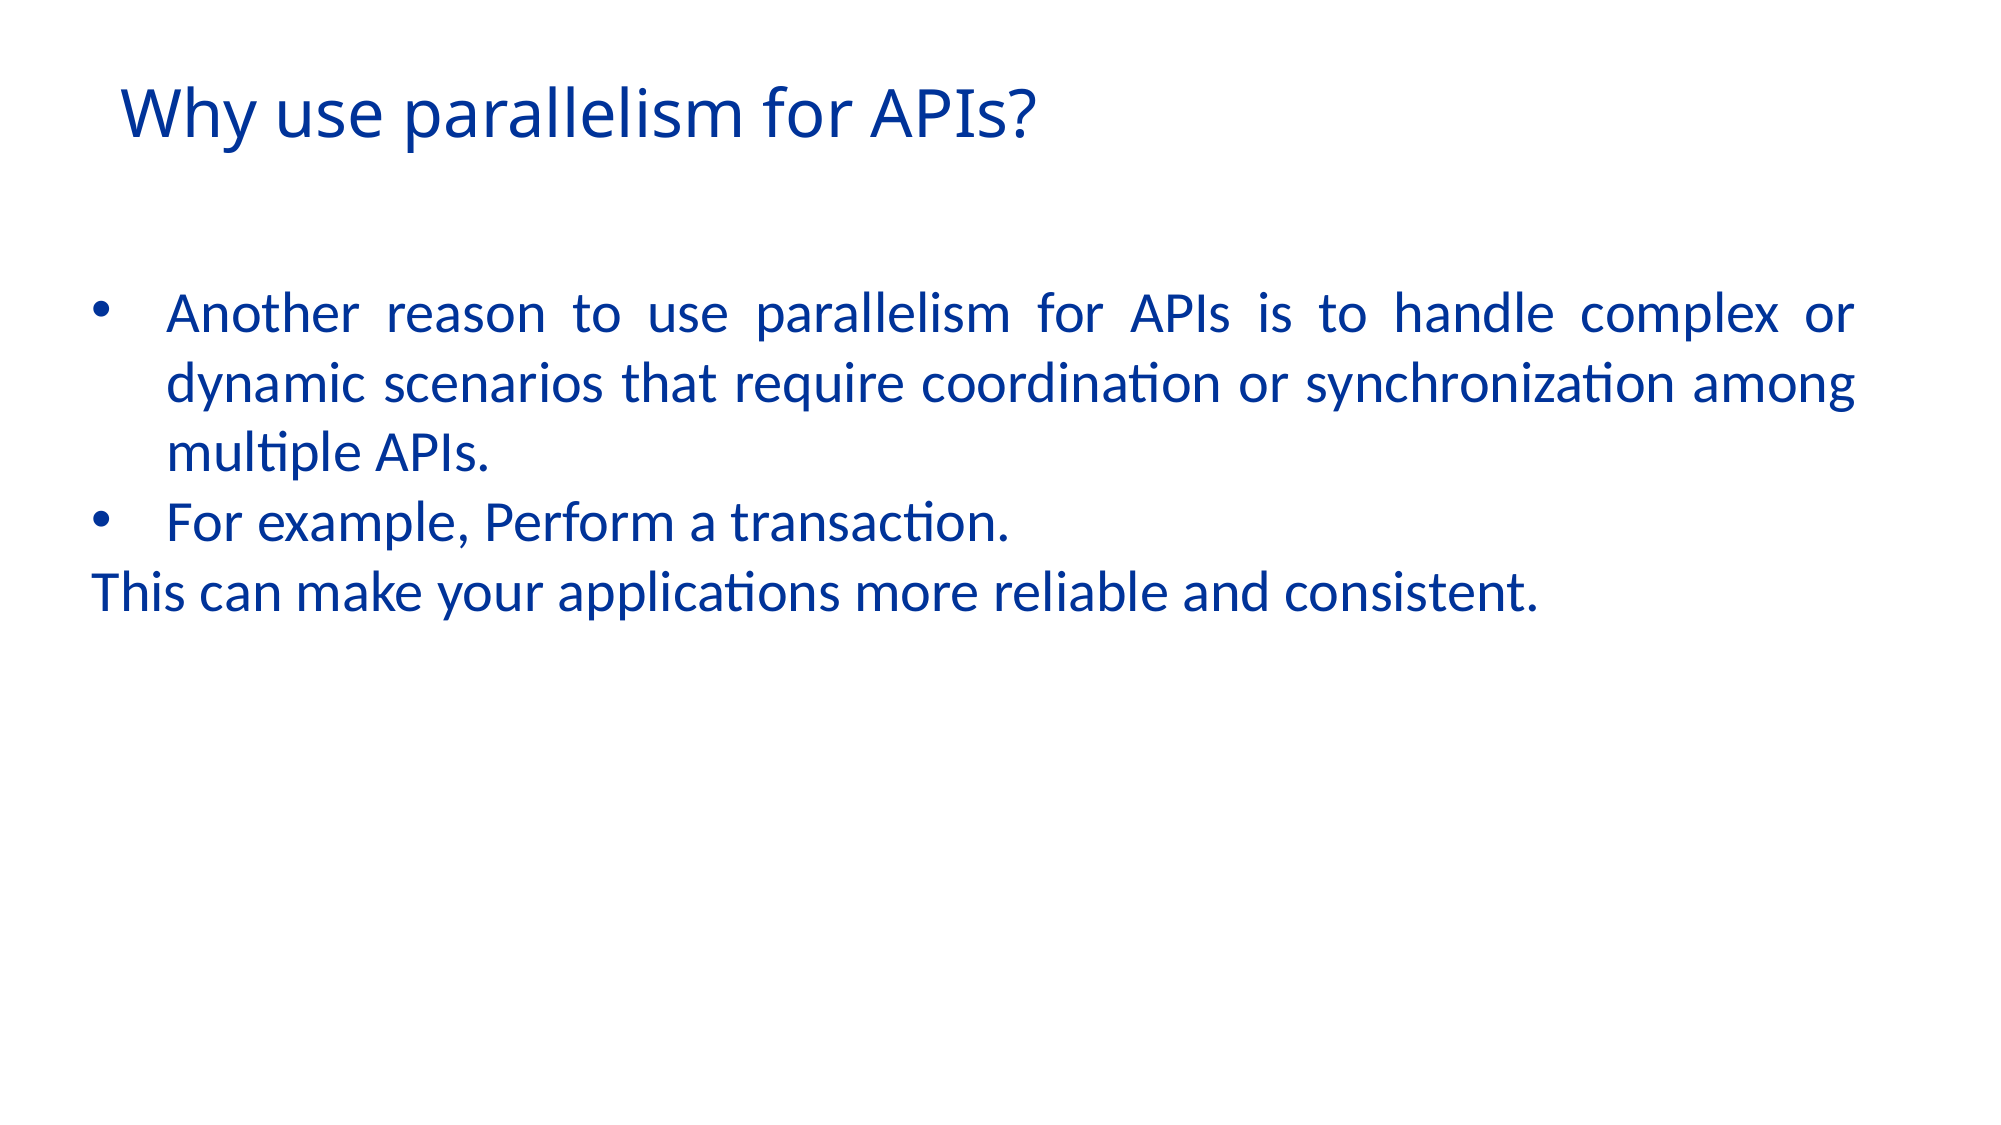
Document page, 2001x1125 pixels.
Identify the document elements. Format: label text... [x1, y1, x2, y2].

text_box Why use parallelism for APIs? [105, 63, 1299, 158]
text_box Another reason to use parallelism for APIs is to handle complex or dynamic scenarios that require coordination or synchronization among multiple APIs. For example, Perform a transaction. This can make your applications more reliable and consistent. [77, 266, 1872, 631]
